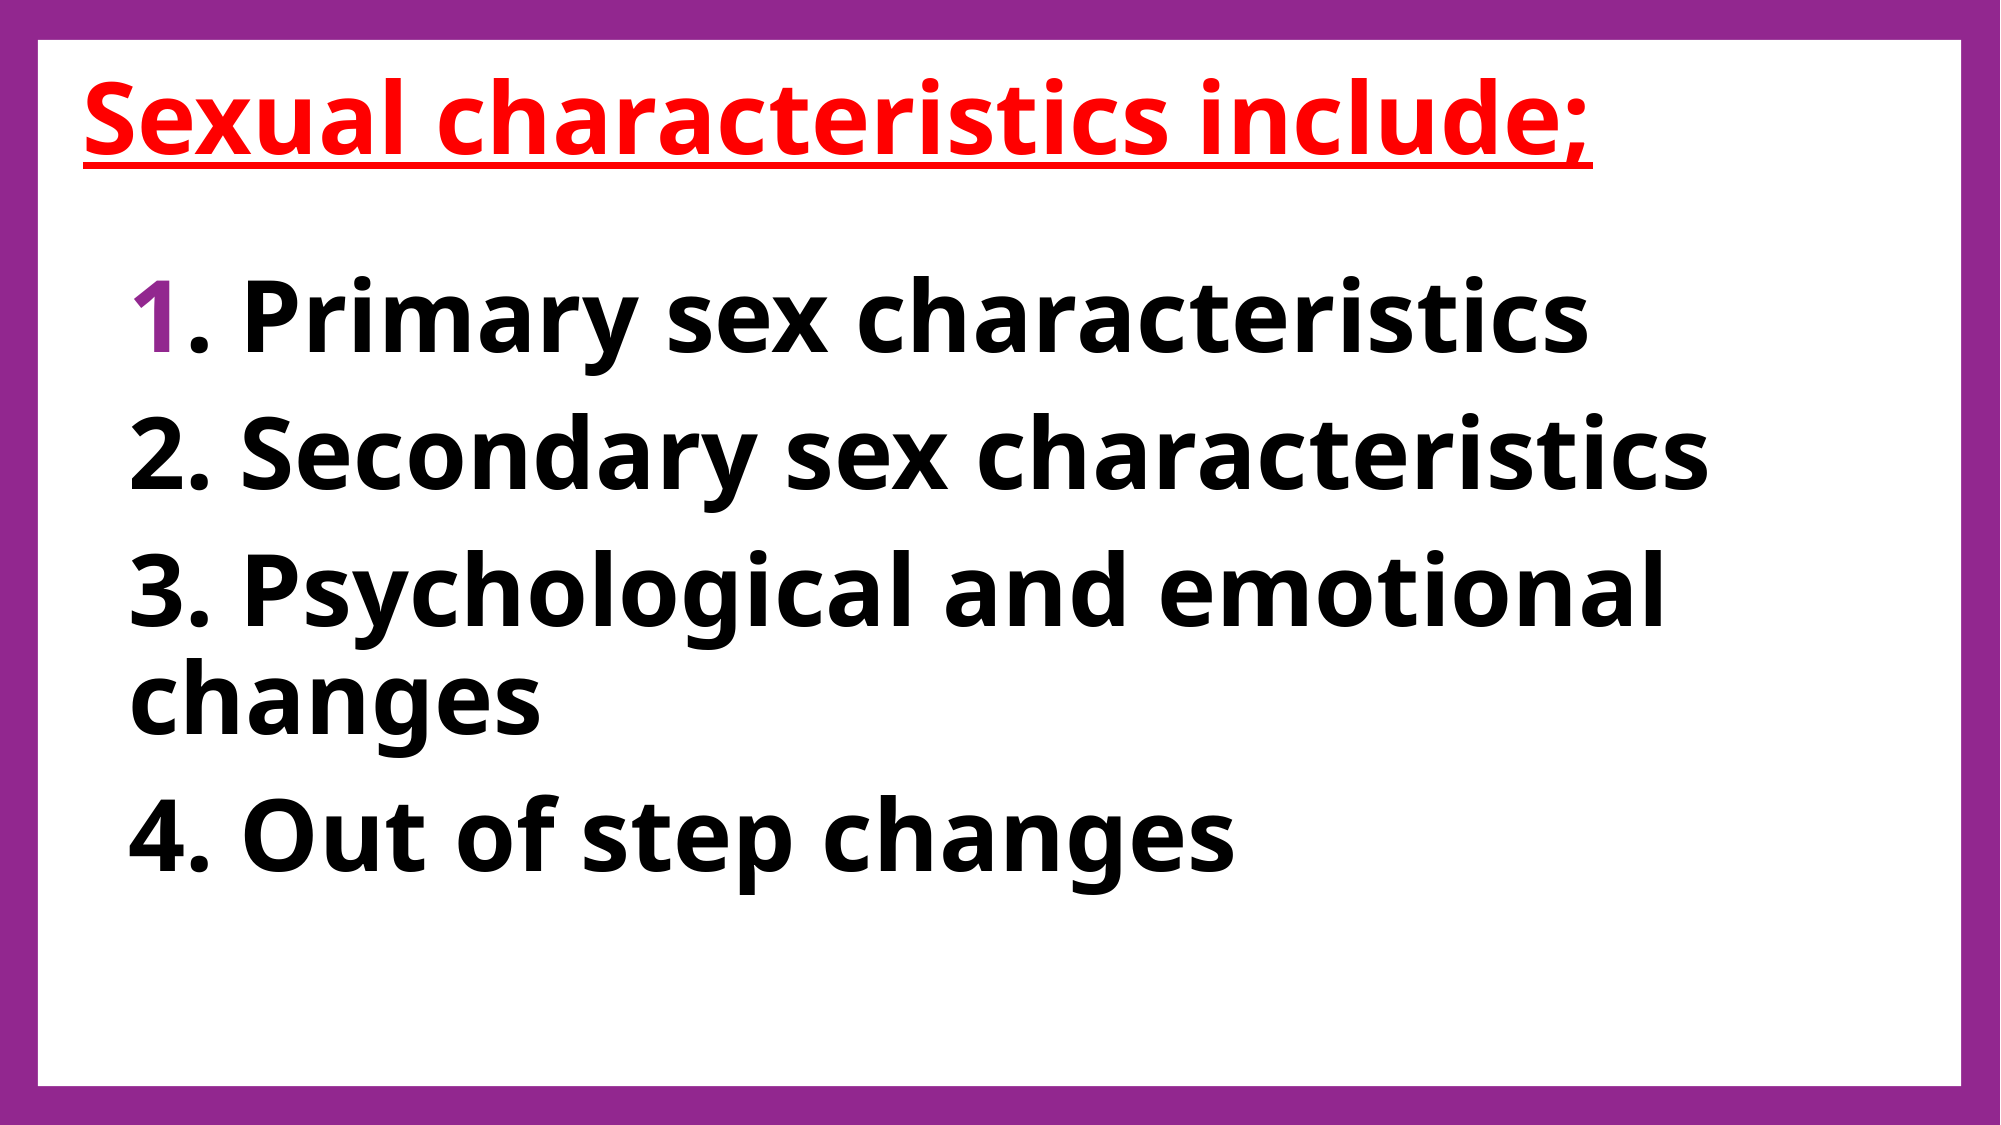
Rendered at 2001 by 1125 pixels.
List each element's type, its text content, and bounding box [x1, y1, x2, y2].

title Sexual characteristics include; [67, 65, 1873, 180]
list 1. Primary sex characteristics 2. Secondary sex characteristics 3. Psychological and emotional changes 4. Out of step changes [113, 258, 1856, 947]
